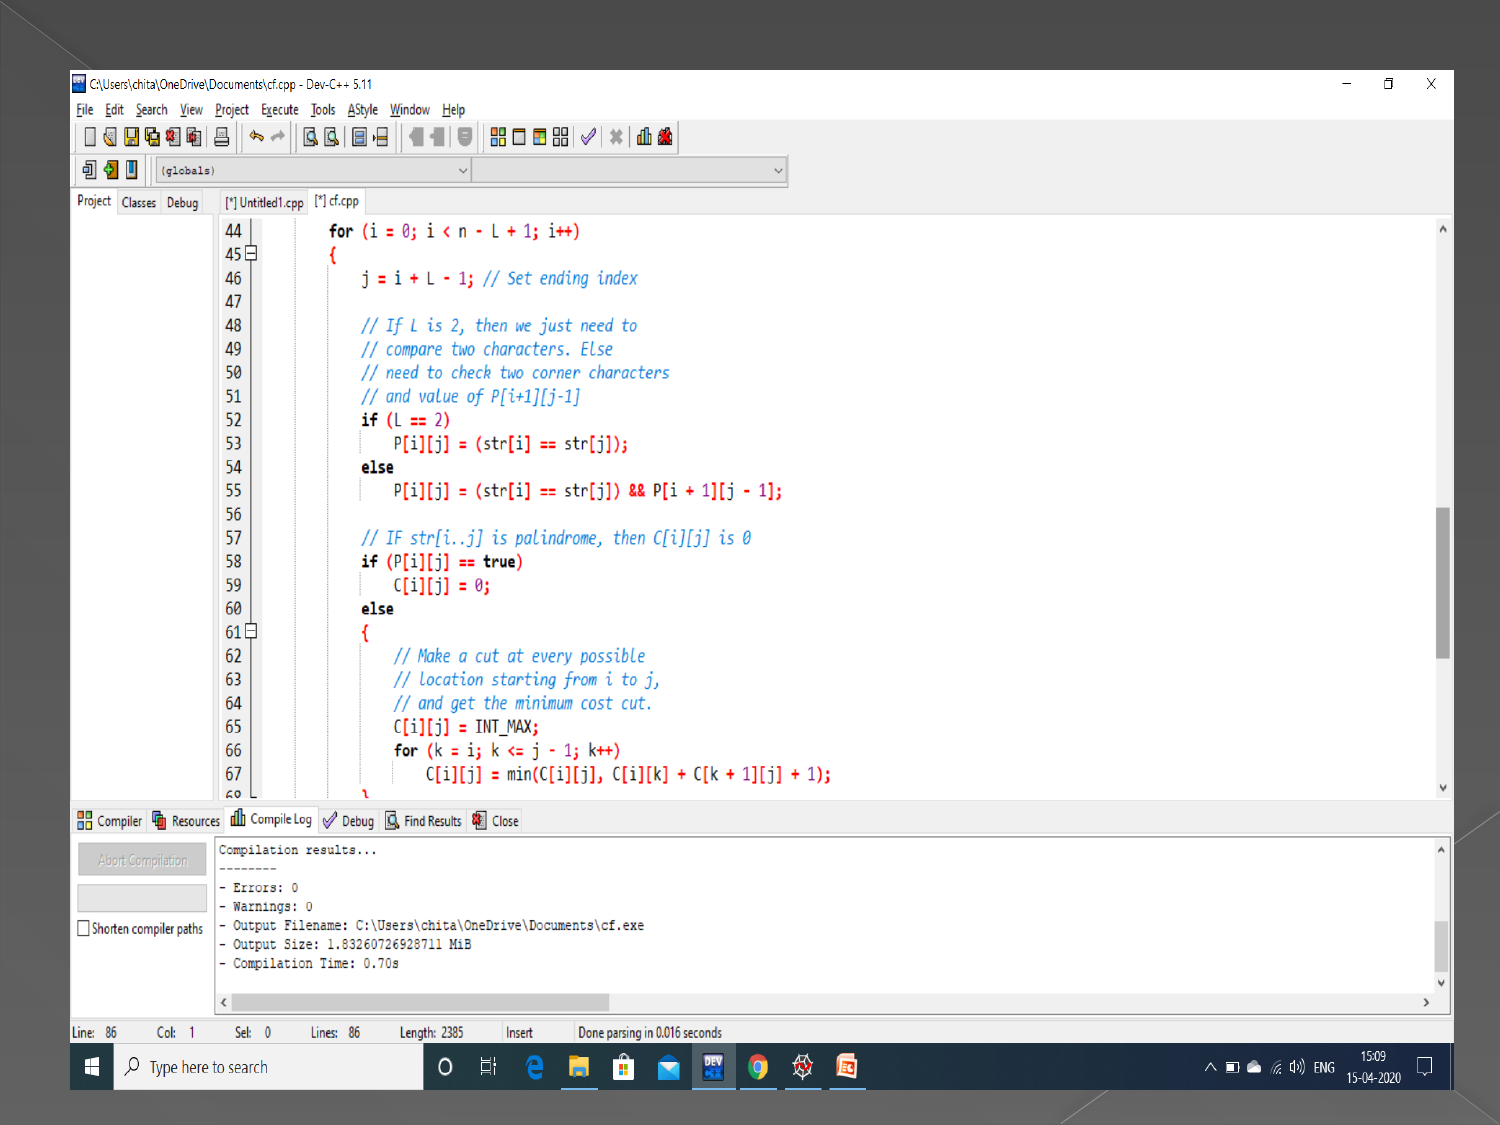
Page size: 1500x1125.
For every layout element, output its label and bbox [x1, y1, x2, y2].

list [70, 70, 1454, 1091]
